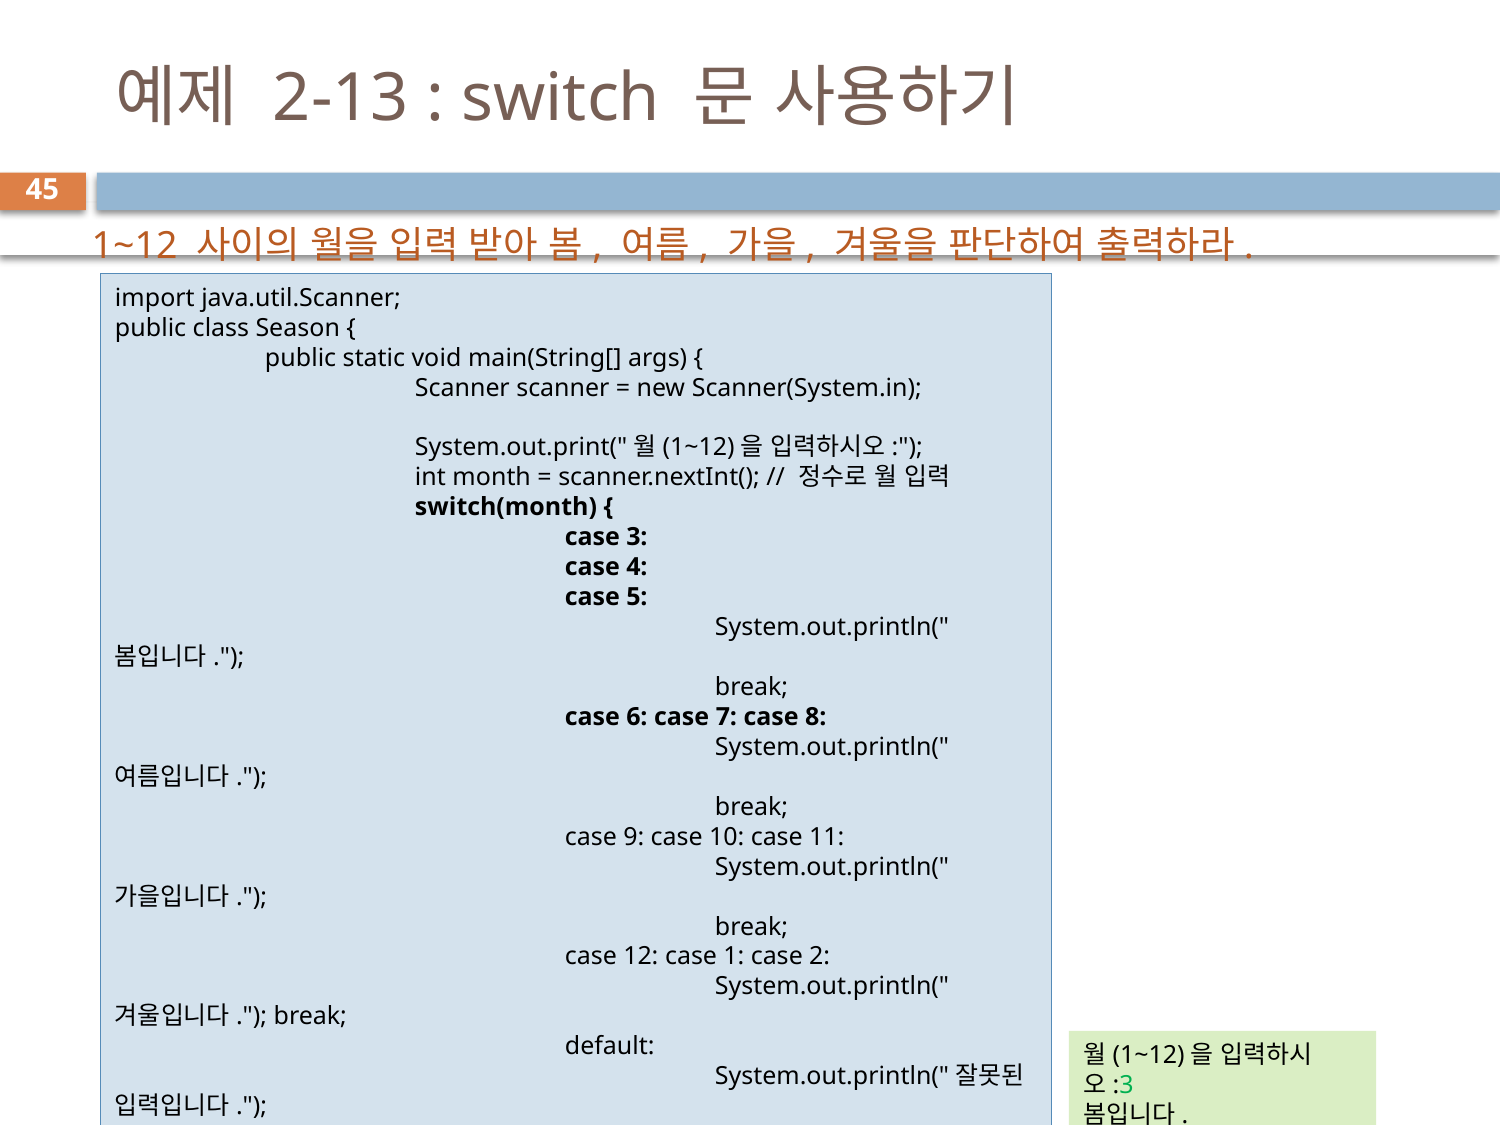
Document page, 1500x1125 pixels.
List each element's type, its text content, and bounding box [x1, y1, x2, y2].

title 예제 2-13 : switch 문 사용하기 [100, 75, 1438, 149]
text_box 월(1~12)을 입력하시오:3 봄입니다. [1068, 1030, 1377, 1125]
text_box 1~12 사이의 월을 입력 받아 봄, 여름, 가을, 겨울을 판단하여 출력하라. [76, 213, 1436, 273]
text_box import java.util.Scanner; public class Season { public static void main(String[] args) { Scanner scanner = new Scanner(System.in); System.out.print("월(1~12)을 입력하시오:"); int month = scanner.nextInt(); // 정수로 월 입력 switch(month) { case 3: case 4: case 5: System.out.println("봄입니다."); break; case 6: case 7: case 8: System.out.println("여름입니다."); break; case 9: case 10: case 11: System.out.println("가을입니다."); break; case 12: case 1: case 2: System.out.println("겨울입니다."); break; default: System.out.println("잘못된 입력입니다."); } scanner.close(); } } [100, 273, 1052, 1125]
text_box [0, 0, 1500, 75]
slide_number 45 [0, 170, 87, 211]
